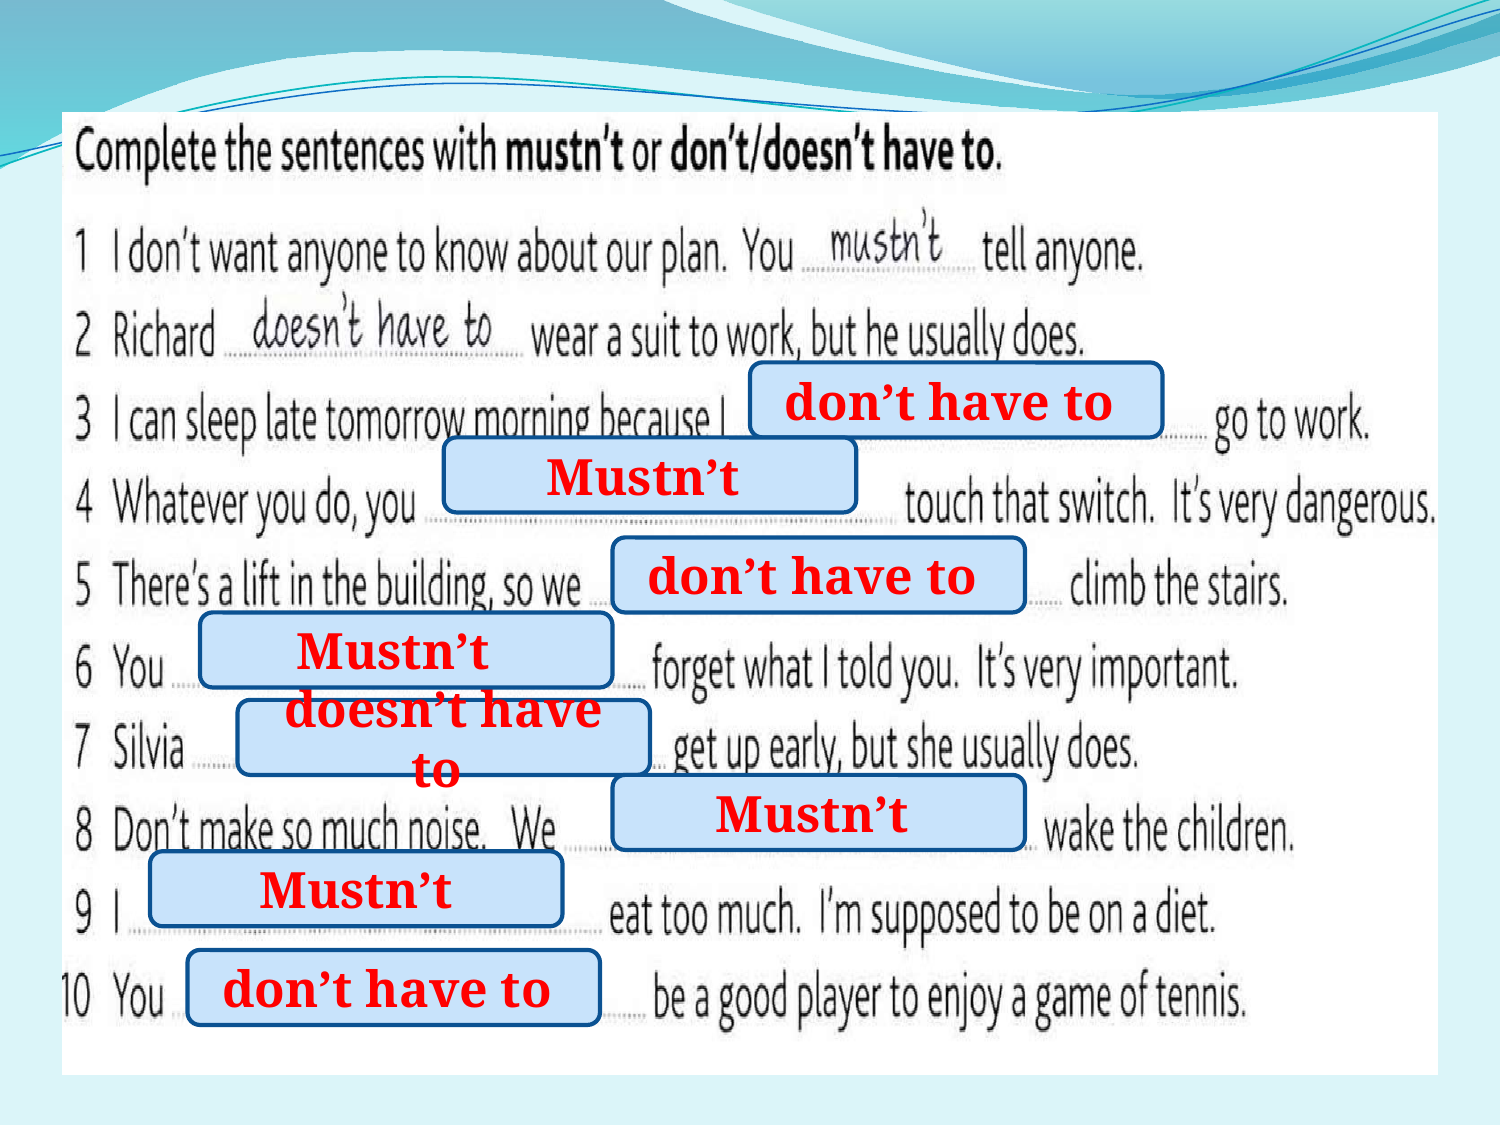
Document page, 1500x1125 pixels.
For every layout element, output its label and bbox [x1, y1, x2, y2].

picture [62, 112, 1438, 1076]
